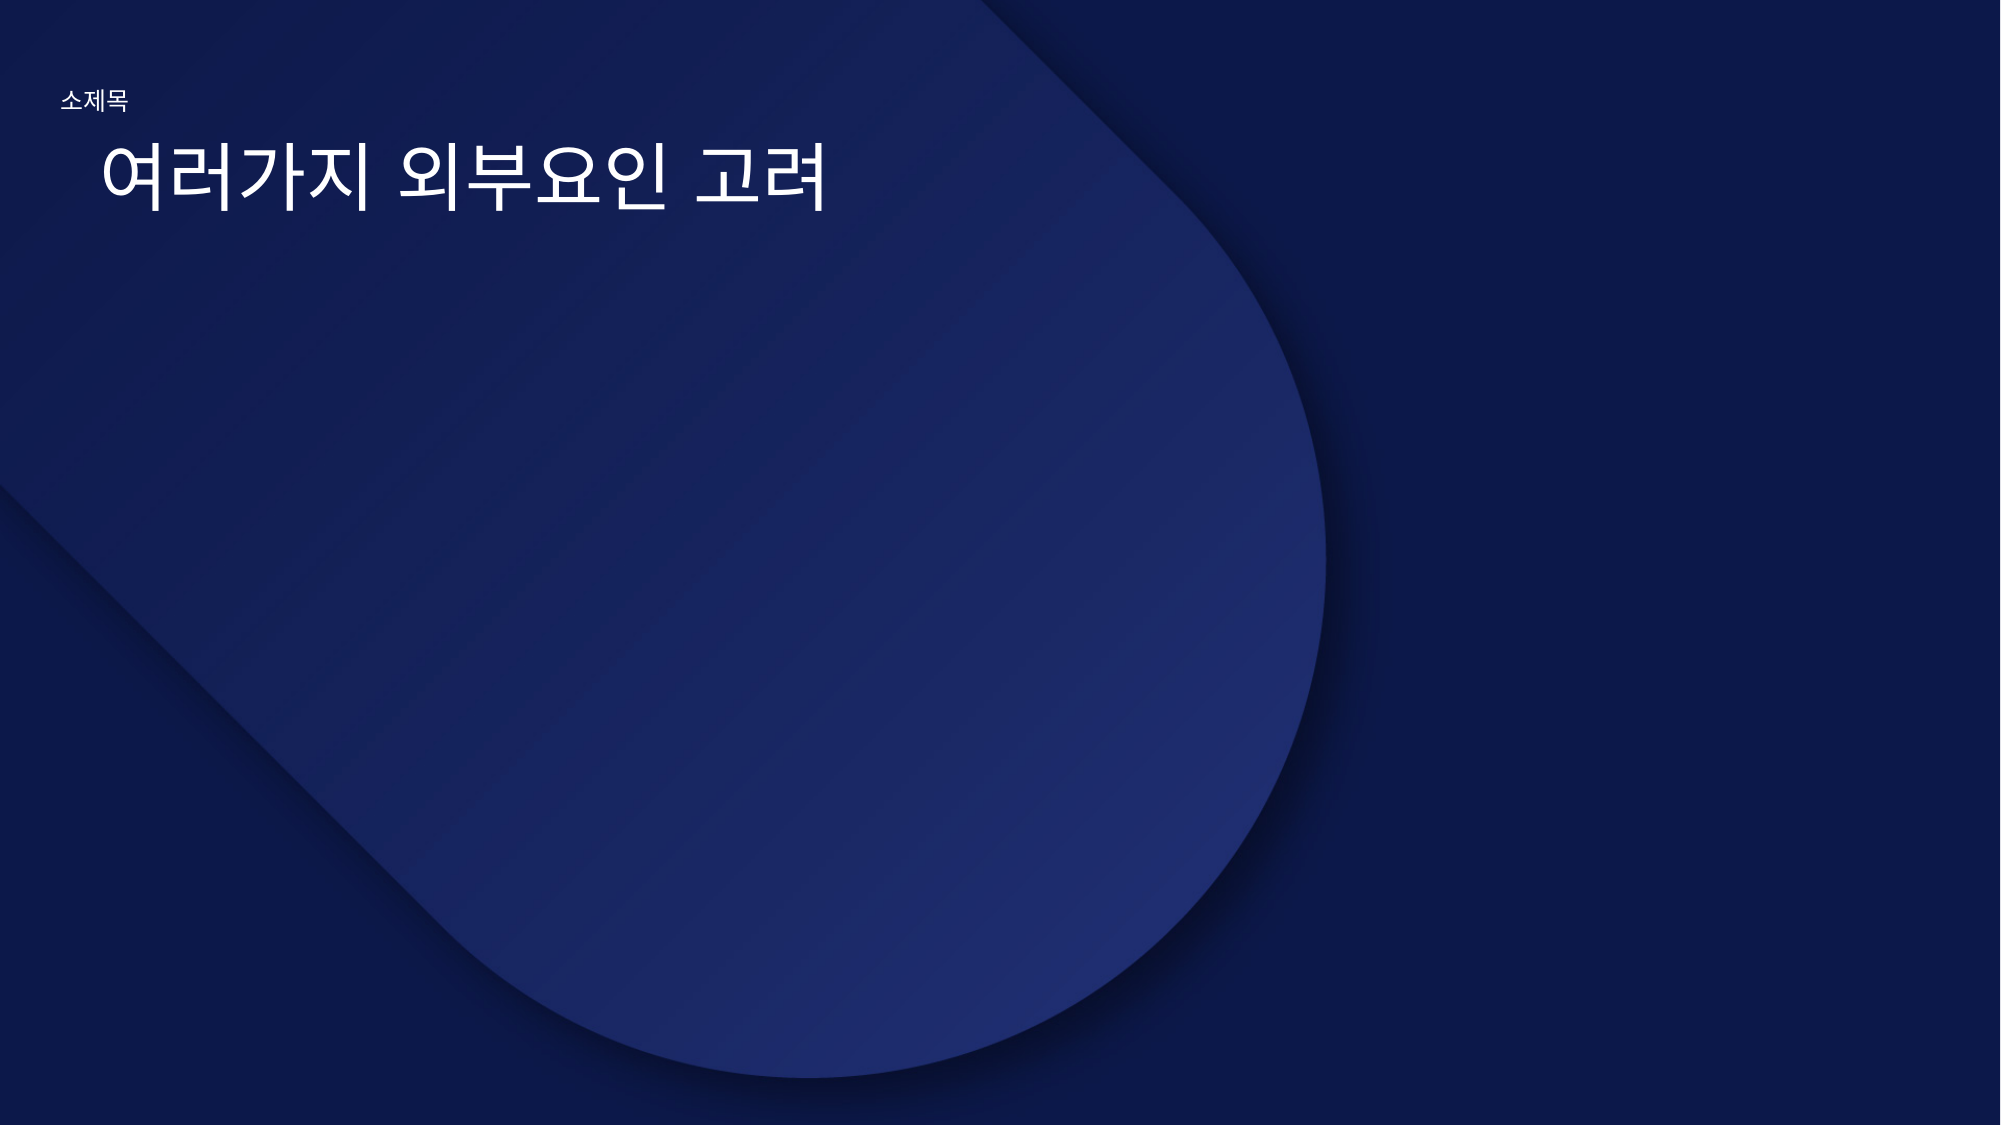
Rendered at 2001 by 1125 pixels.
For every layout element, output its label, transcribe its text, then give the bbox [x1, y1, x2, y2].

text_box 소제목 [45, 77, 145, 123]
picture [0, 0, 2001, 1125]
text_box 여러가지 외부요인 고려 [85, 123, 848, 229]
